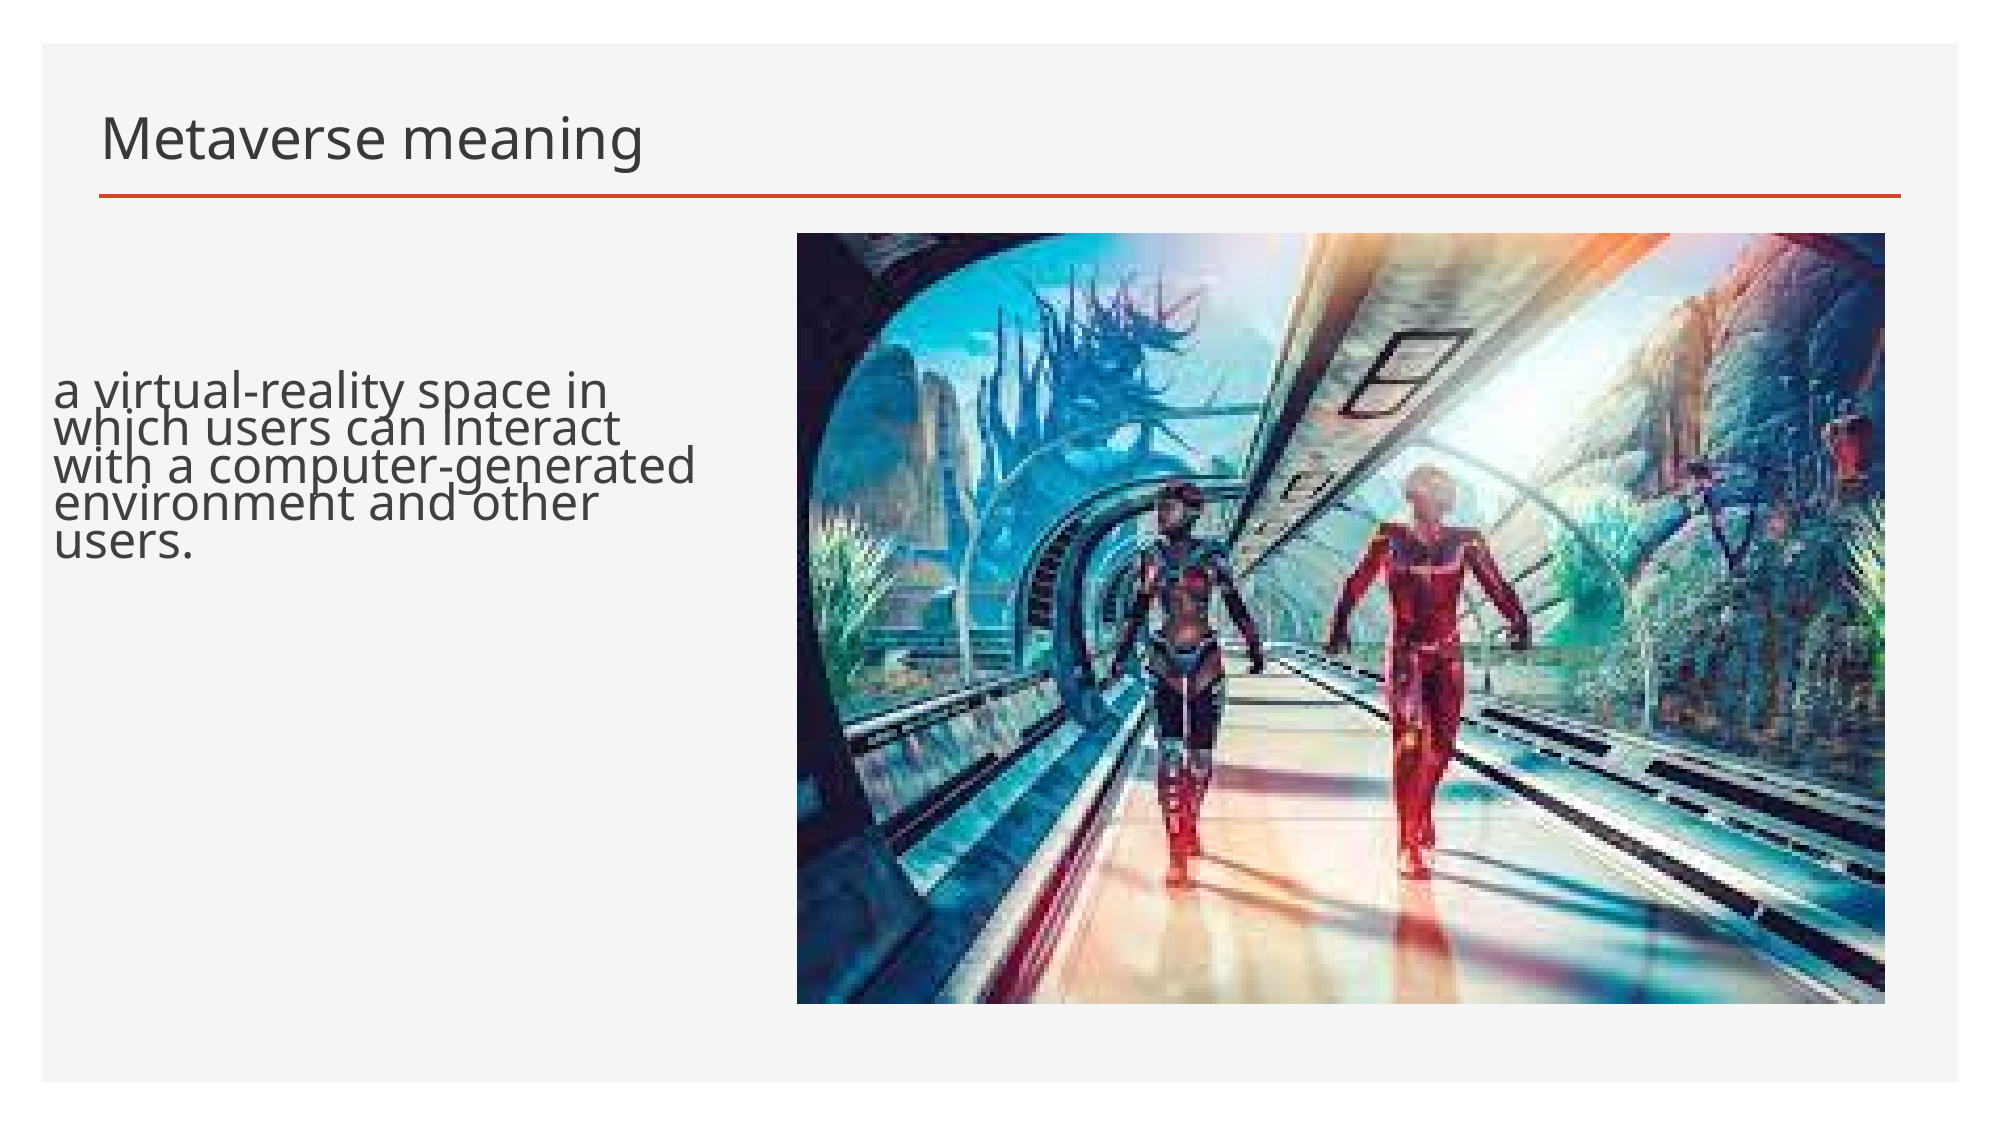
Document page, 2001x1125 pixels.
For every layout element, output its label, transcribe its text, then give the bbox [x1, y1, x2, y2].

text_box a virtual-reality space in which users can interact with a computer-generated environment and other users. [38, 373, 486, 909]
title Metaverse meaning [85, 73, 1214, 179]
picture [486, 233, 1885, 1004]
